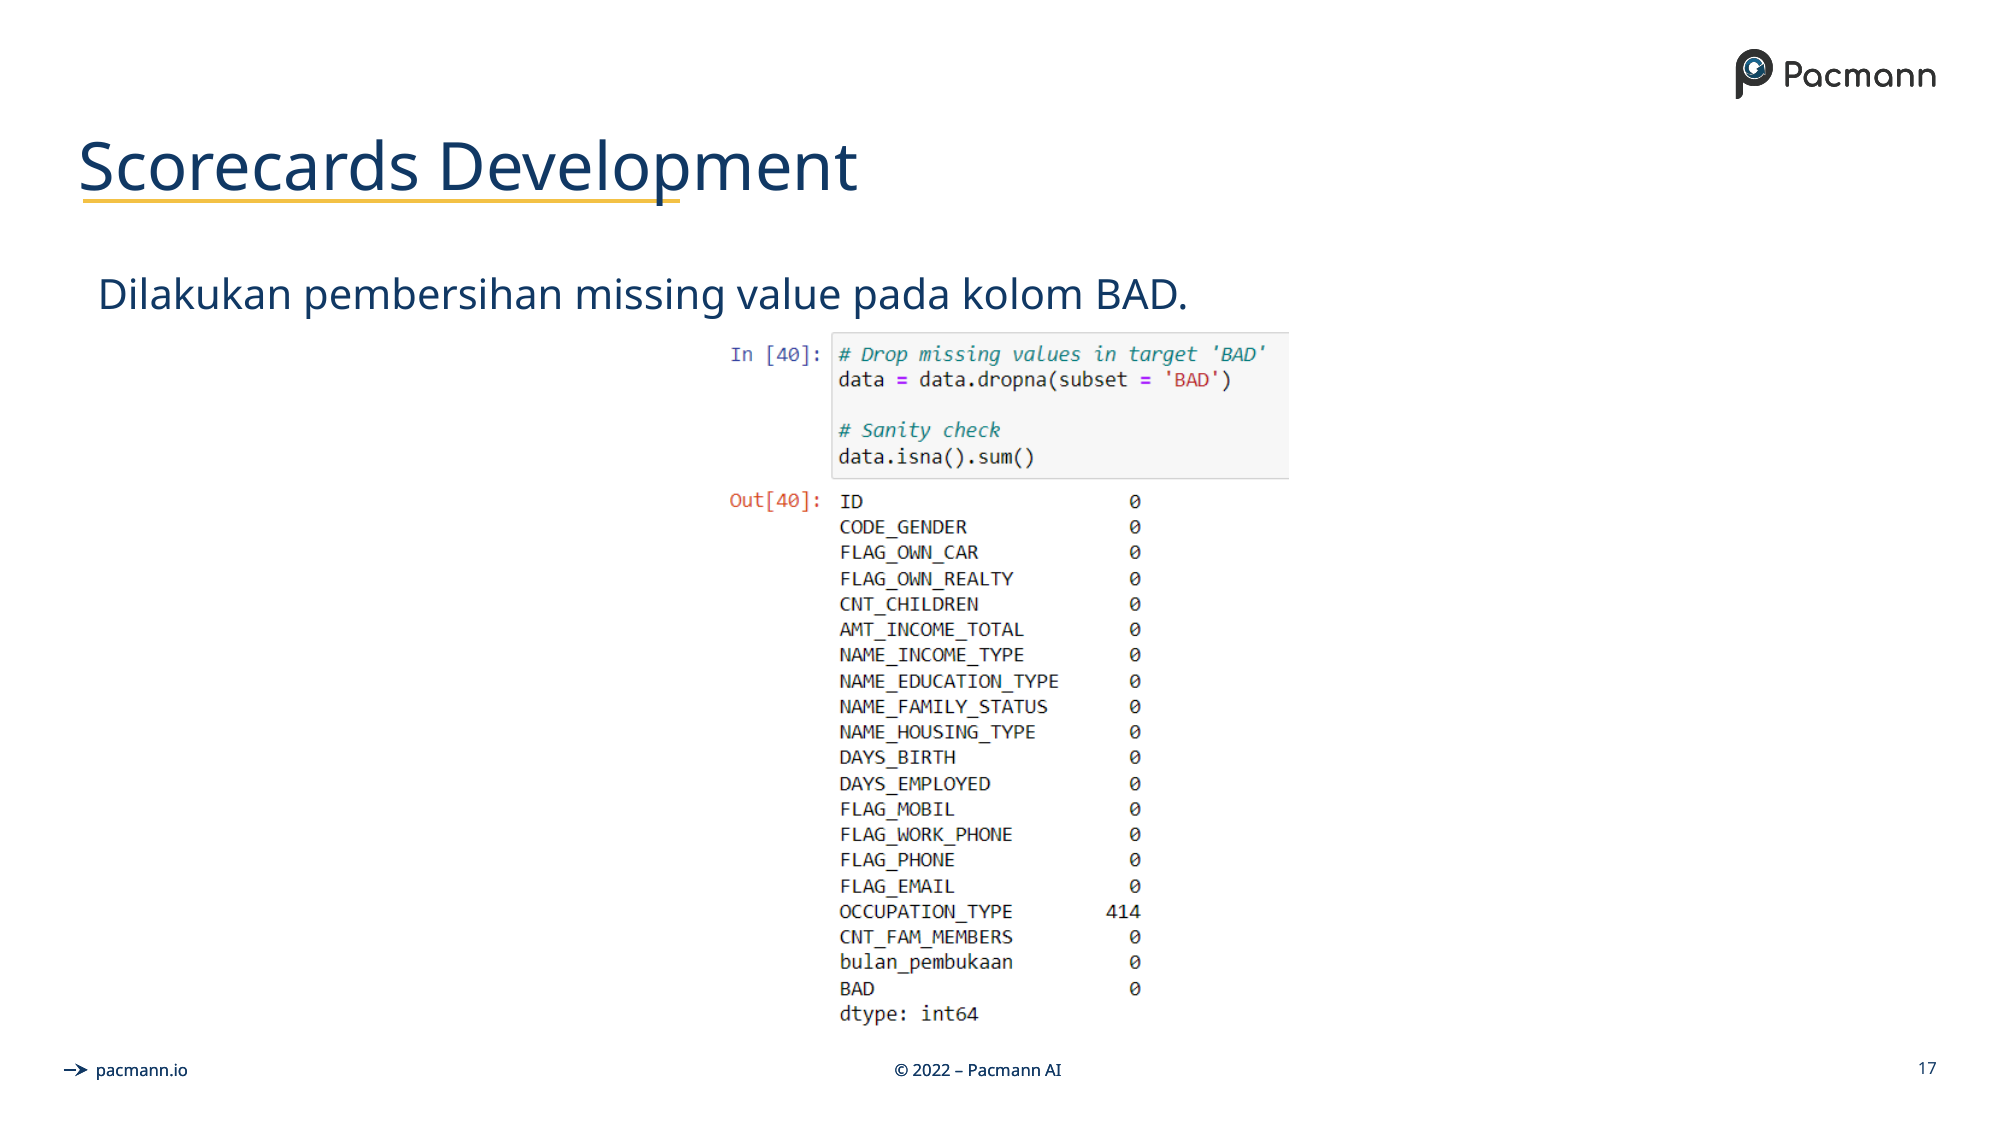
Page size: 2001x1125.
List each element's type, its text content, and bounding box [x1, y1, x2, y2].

picture [710, 325, 1290, 1040]
picture [1707, 36, 1966, 112]
text_box Dilakukan pembersihan missing value pada kolom BAD. [65, 259, 1934, 325]
title Scorecards Development [63, 59, 1935, 278]
